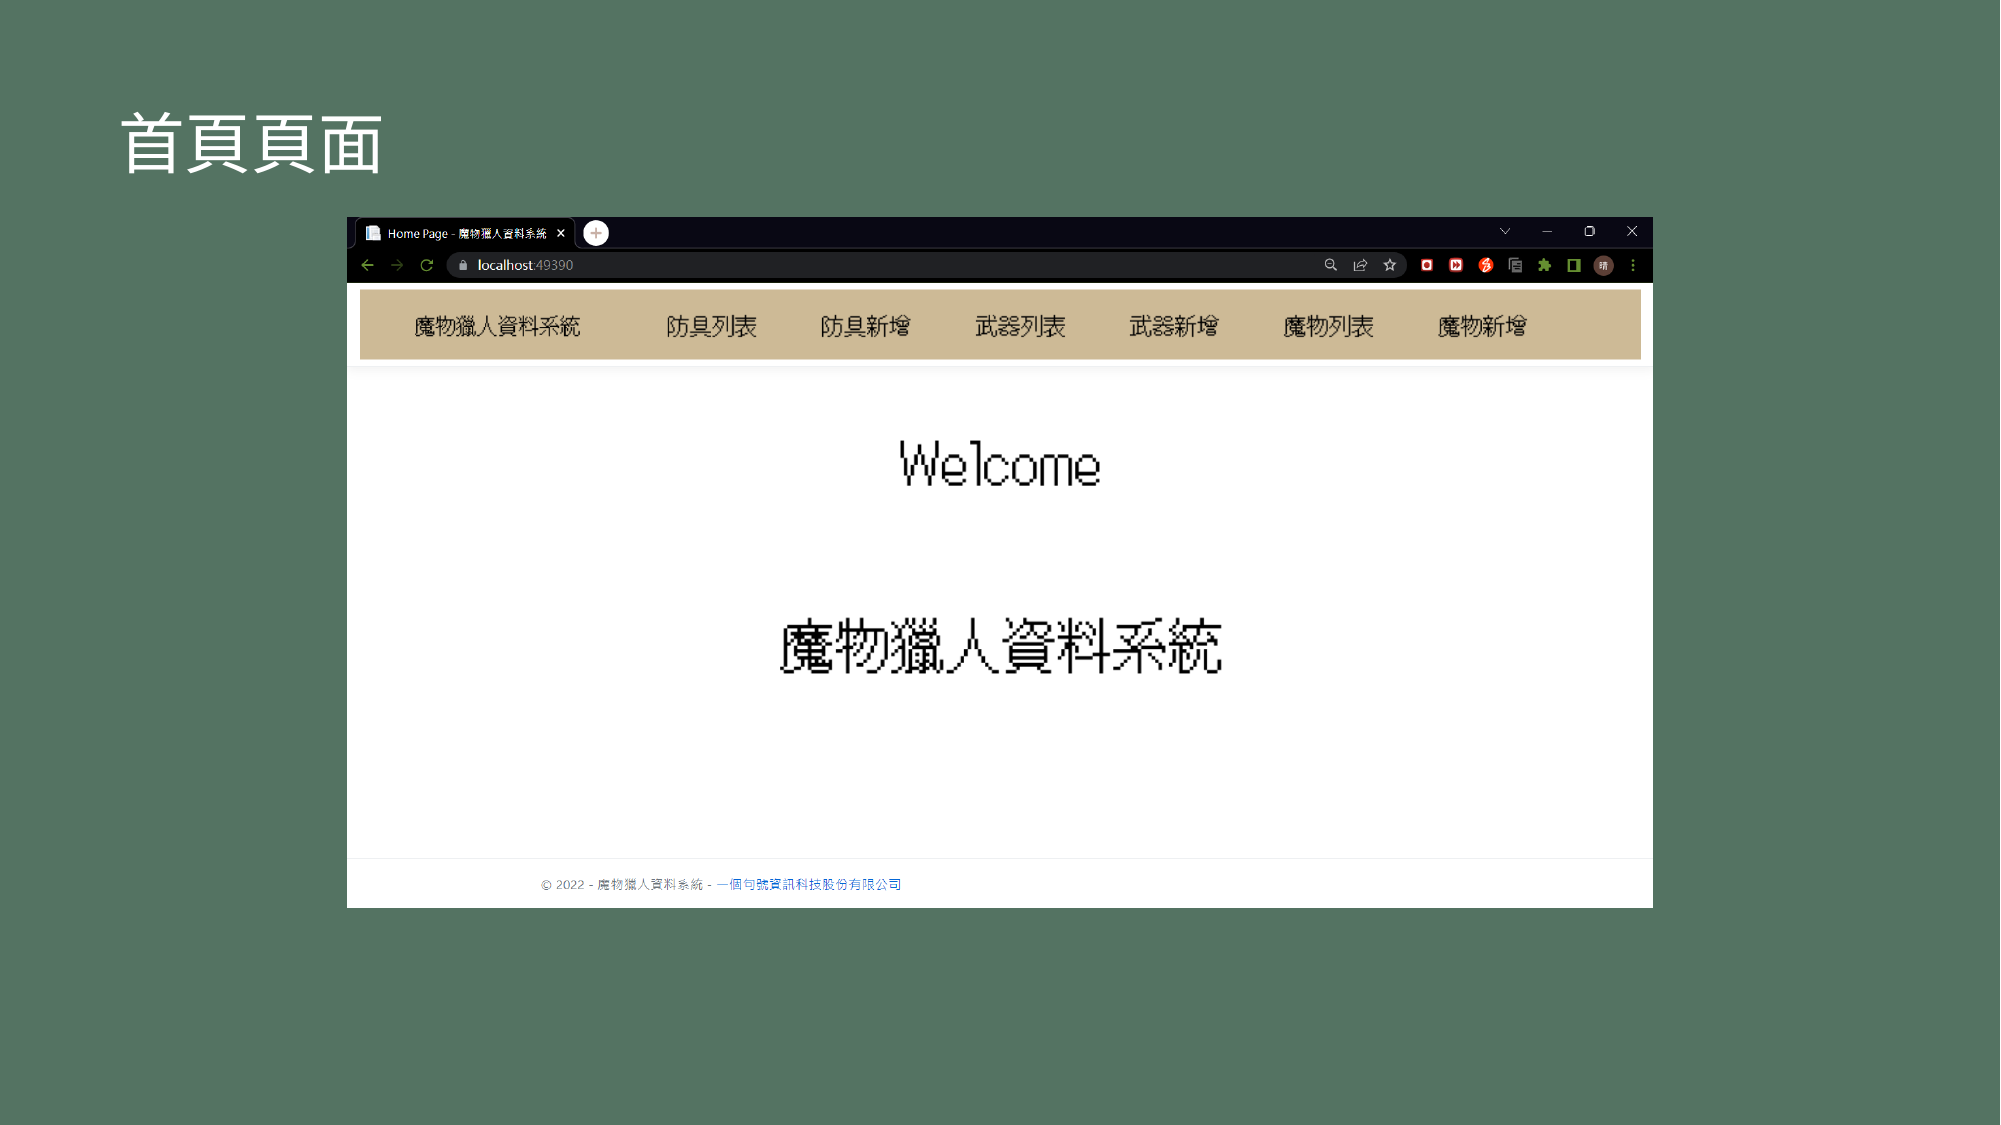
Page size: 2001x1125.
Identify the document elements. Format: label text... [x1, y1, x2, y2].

title 首頁頁面 [118, 101, 1878, 344]
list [347, 217, 1653, 908]
